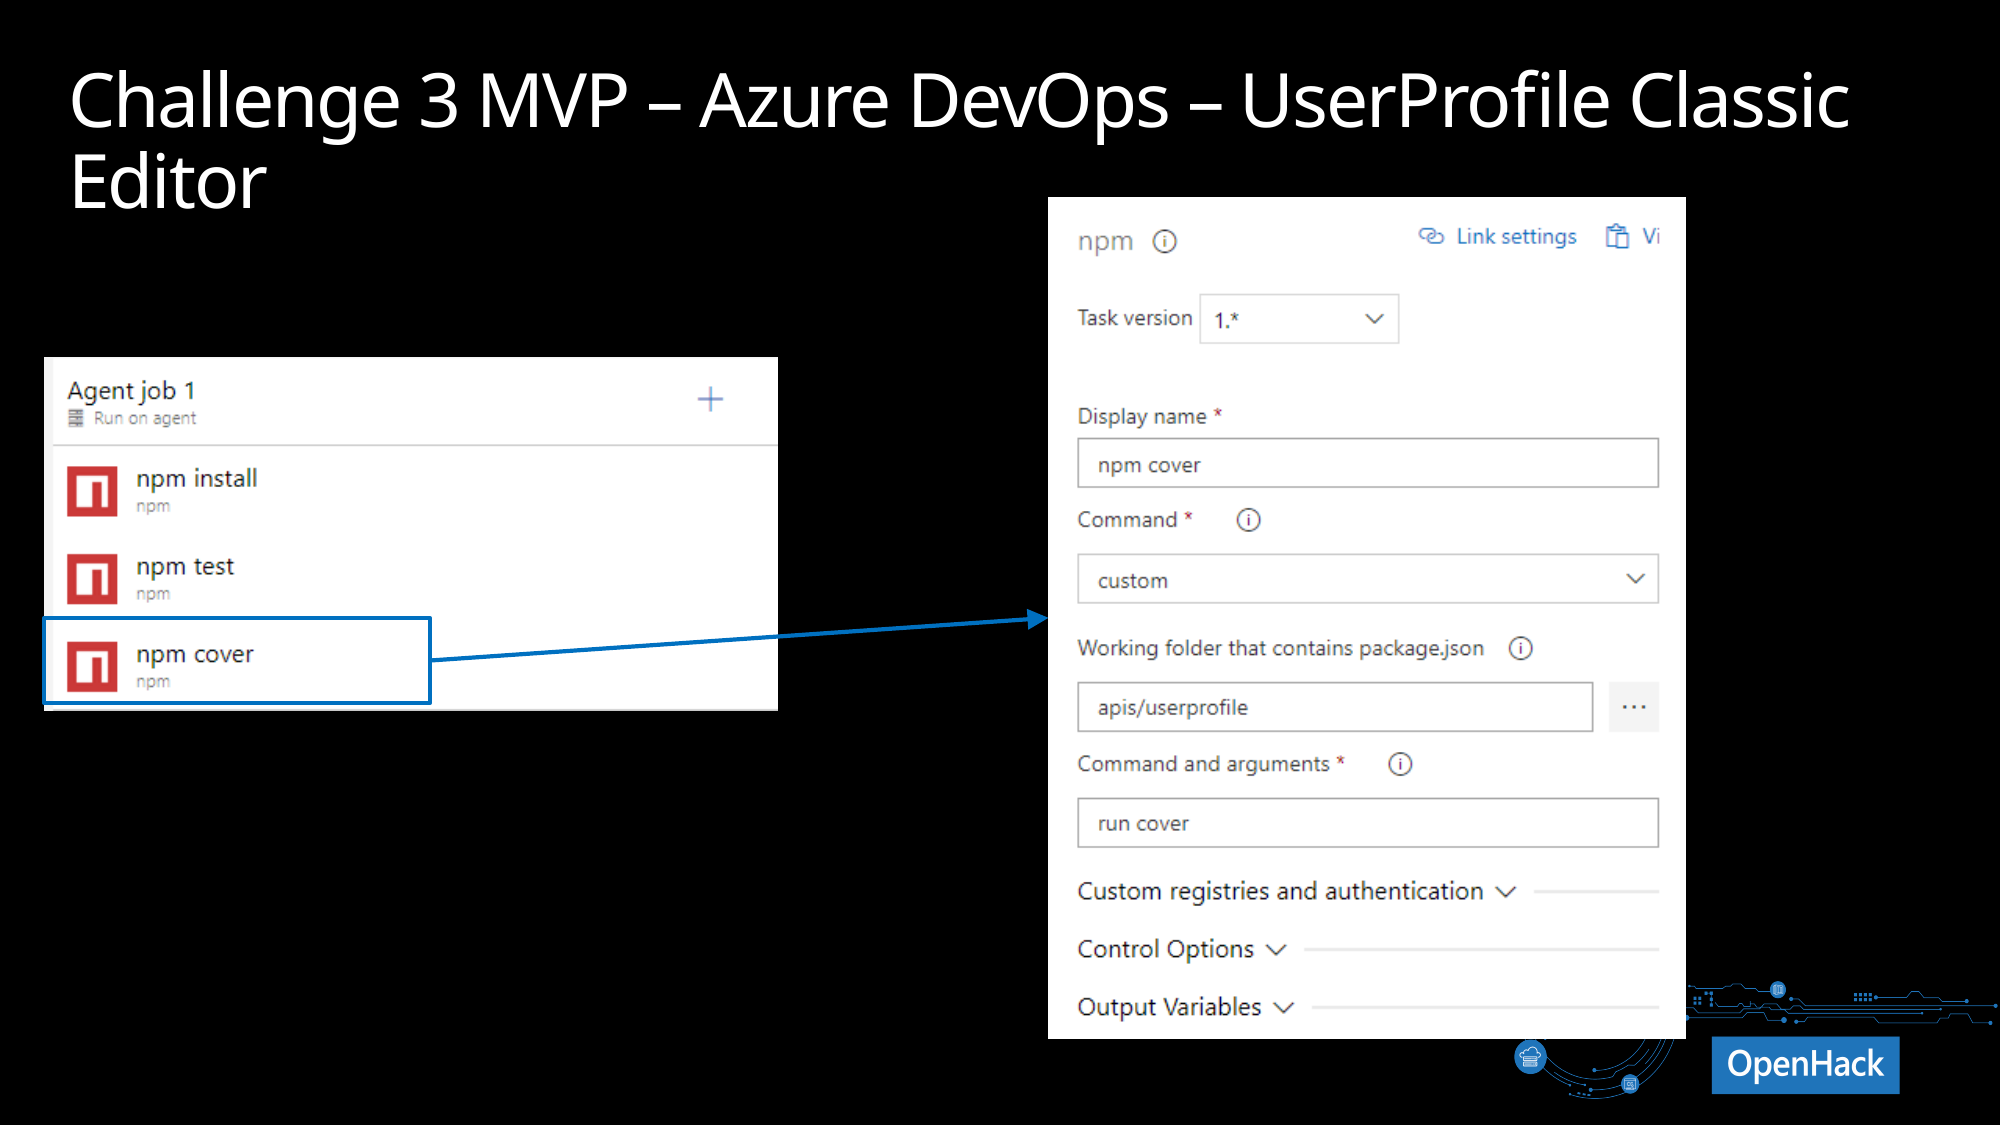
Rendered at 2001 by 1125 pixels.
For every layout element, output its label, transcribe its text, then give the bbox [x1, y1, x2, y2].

title Challenge 3 MVP – Azure DevOps – UserProfile Classic Editor [44, 47, 1957, 158]
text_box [429, 617, 1048, 661]
picture [44, 357, 778, 712]
picture [1048, 197, 2000, 1099]
